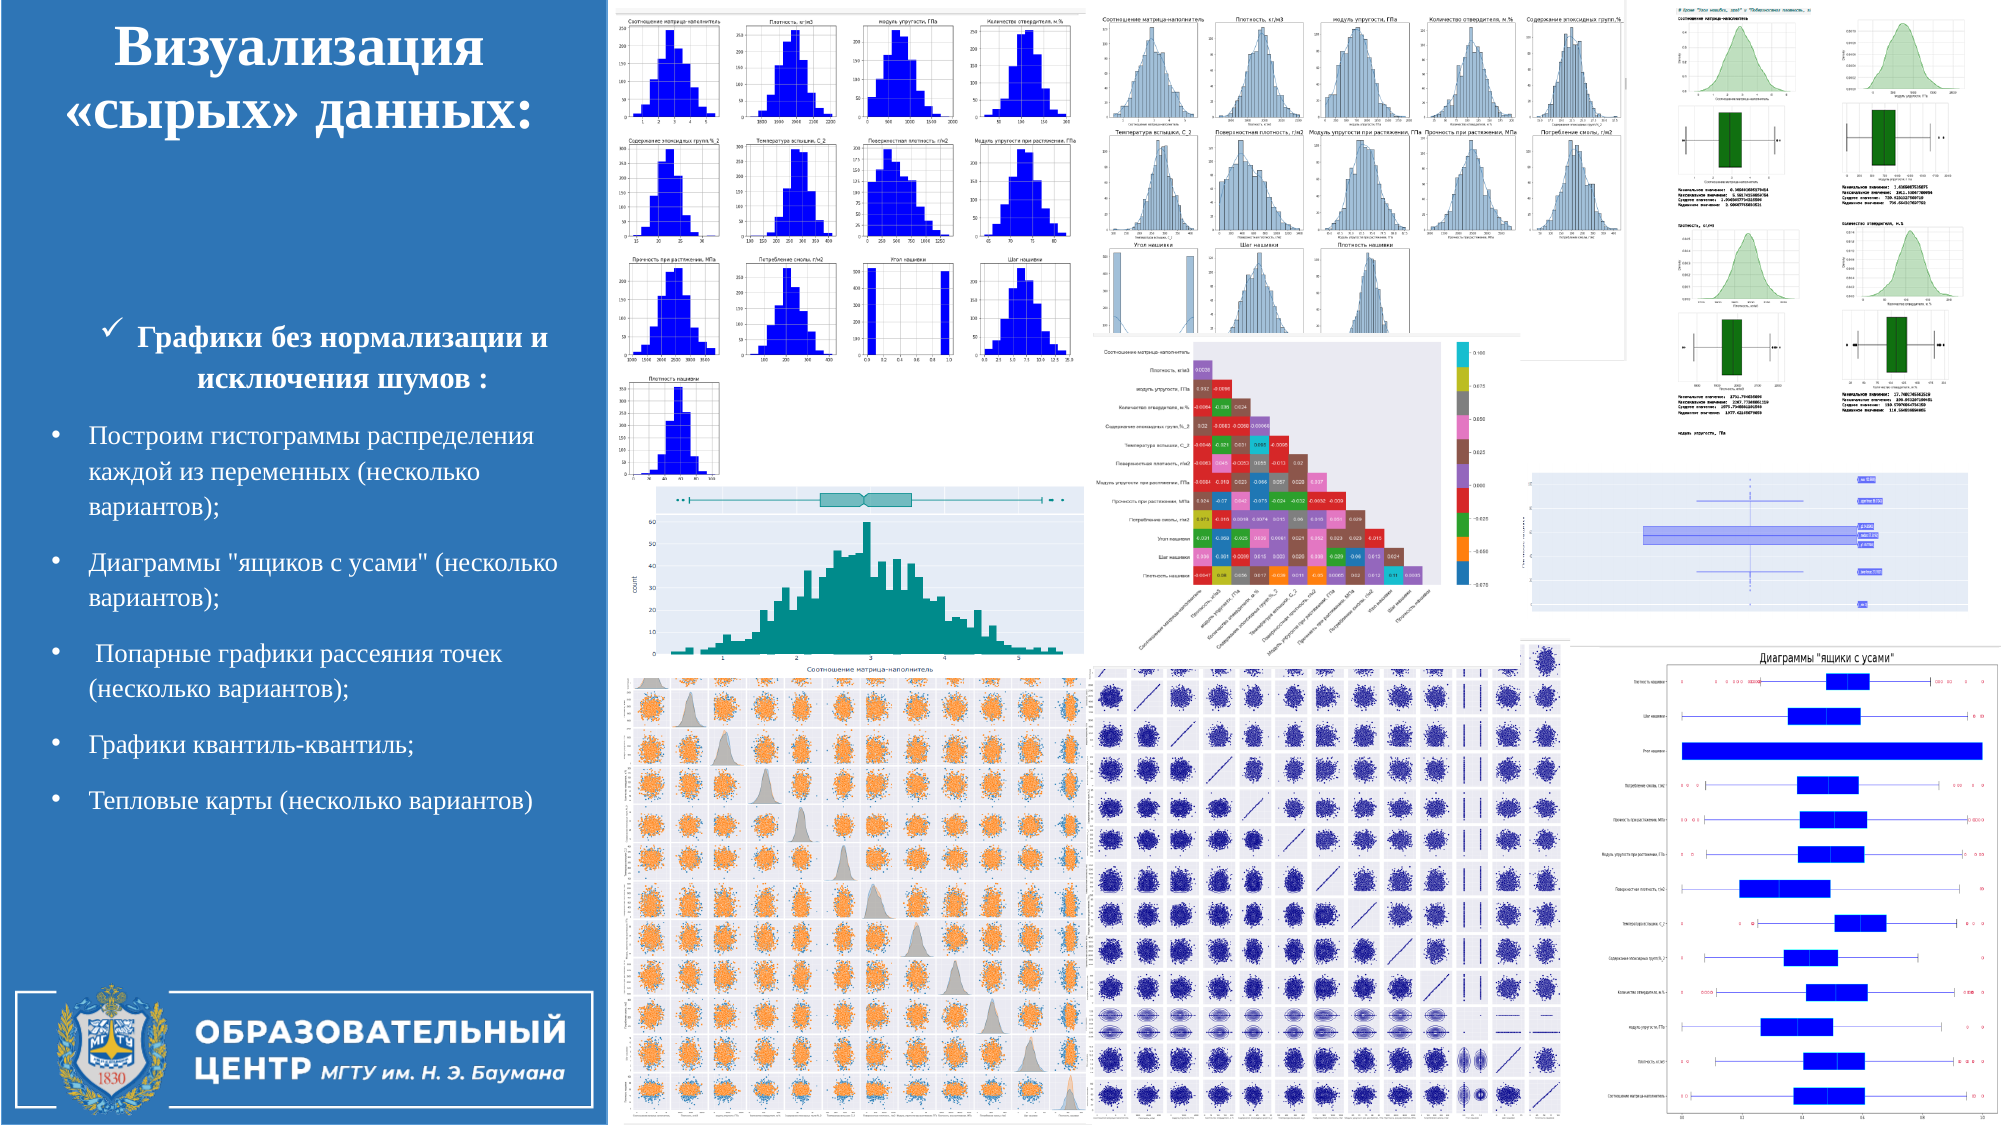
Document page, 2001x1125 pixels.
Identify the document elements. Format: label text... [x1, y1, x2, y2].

text_box Графики без нормализации и исключения шумов : Построим гистограммы распределения каждой из переменных (несколько вариантов); Диаграммы "ящиков с усами" (несколько вариантов); Попарные графики рассеяния точек (несколько вариантов); Графики квантиль-квантиль; Тепловые карты (несколько вариантов) [36, 302, 613, 823]
picture [1814, 8, 1974, 424]
picture [15, 983, 594, 1117]
picture [615, 0, 2001, 1125]
text_box Визуализация «сырых» данных: [23, 8, 577, 246]
text_box [1, 0, 608, 1125]
text_box [23, 554, 585, 983]
